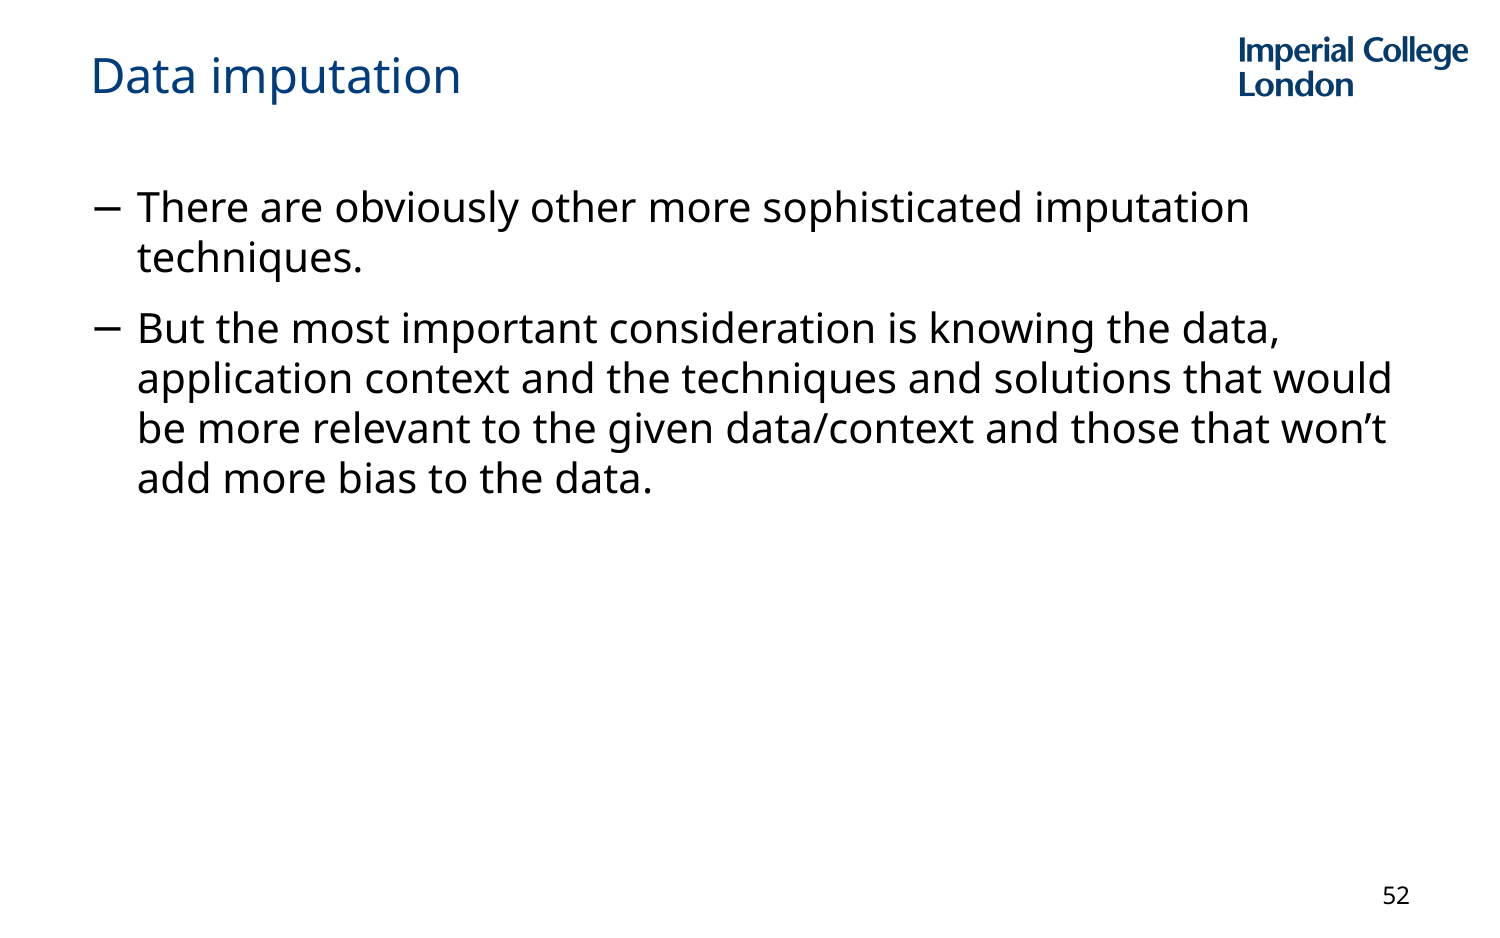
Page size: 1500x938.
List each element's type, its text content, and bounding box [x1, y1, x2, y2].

list There are obviously other more sophisticated imputation techniques. But the most important consideration is knowing the data, application context and the techniques and solutions that would be more relevant to the given data/context and those that won’t add more bias to the data. [75, 173, 1425, 853]
picture [1425, 18, 1486, 114]
title Data imputation [75, 0, 1425, 153]
slide_number 52 [1074, 872, 1426, 920]
